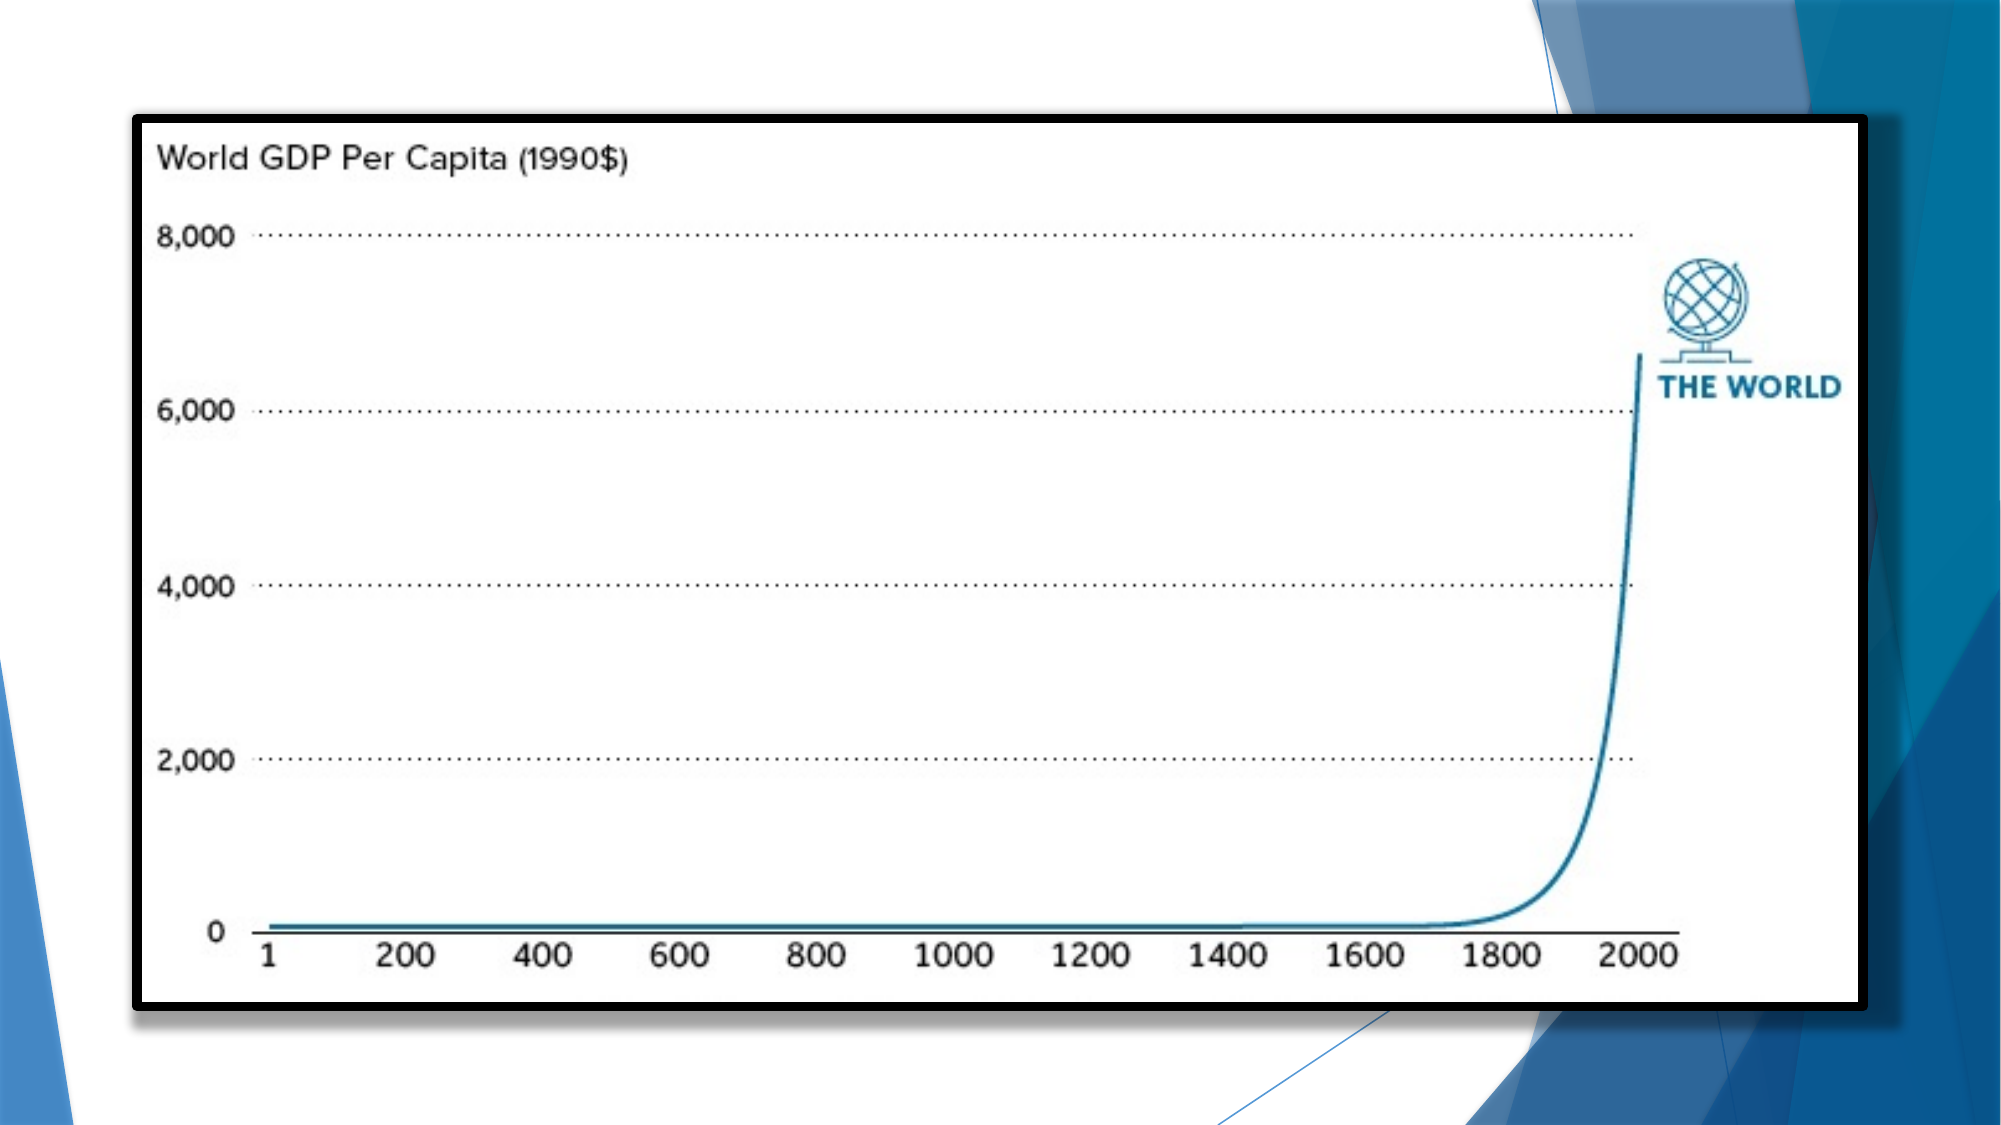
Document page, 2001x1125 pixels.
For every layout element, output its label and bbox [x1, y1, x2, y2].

list [140, 122, 1859, 1003]
